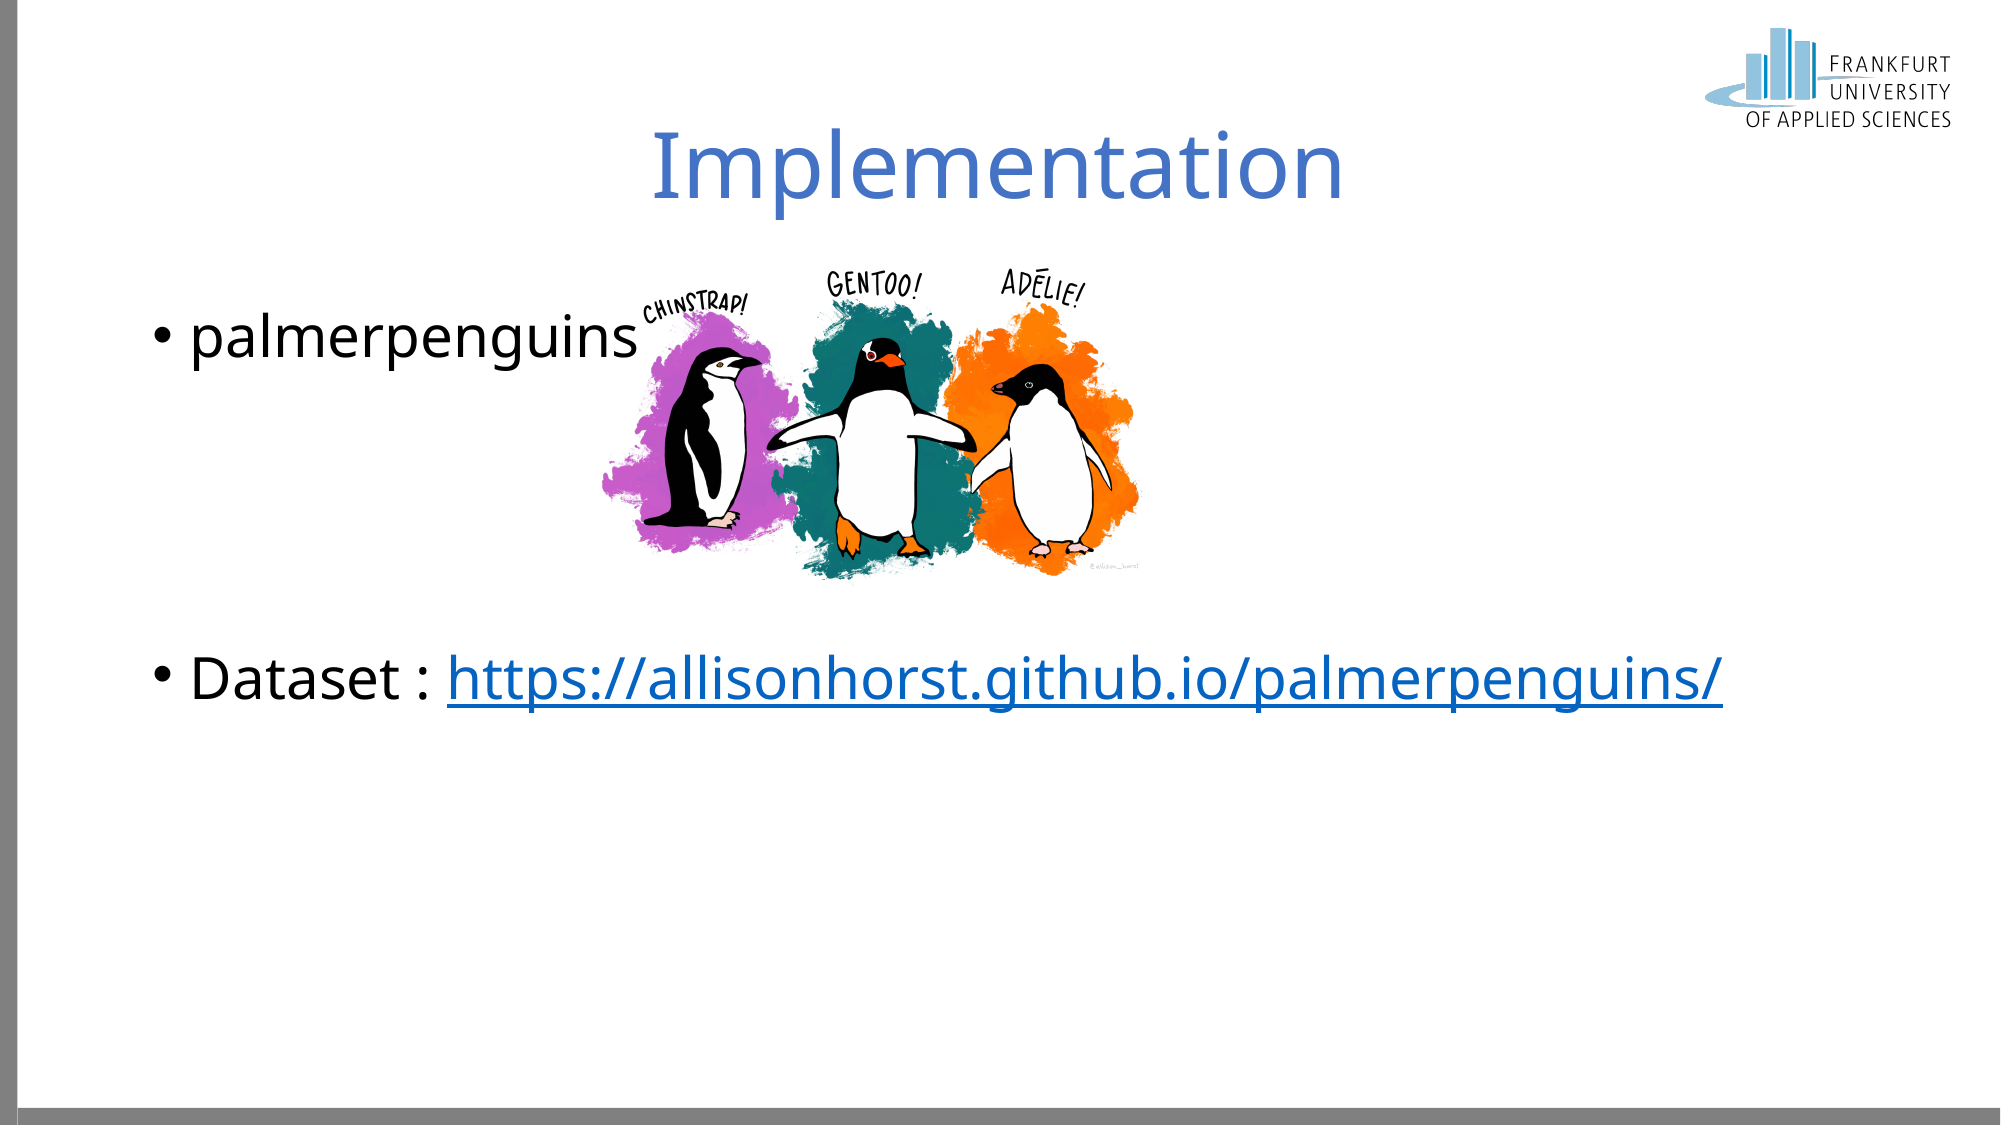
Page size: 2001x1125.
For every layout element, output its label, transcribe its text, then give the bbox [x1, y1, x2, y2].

list palmerpenguins Dataset : https://allisonhorst.github.io/palmerpenguins/ [137, 299, 1863, 1014]
title Implementation [137, 59, 1863, 278]
picture [1702, 25, 1953, 130]
picture [579, 248, 1164, 597]
